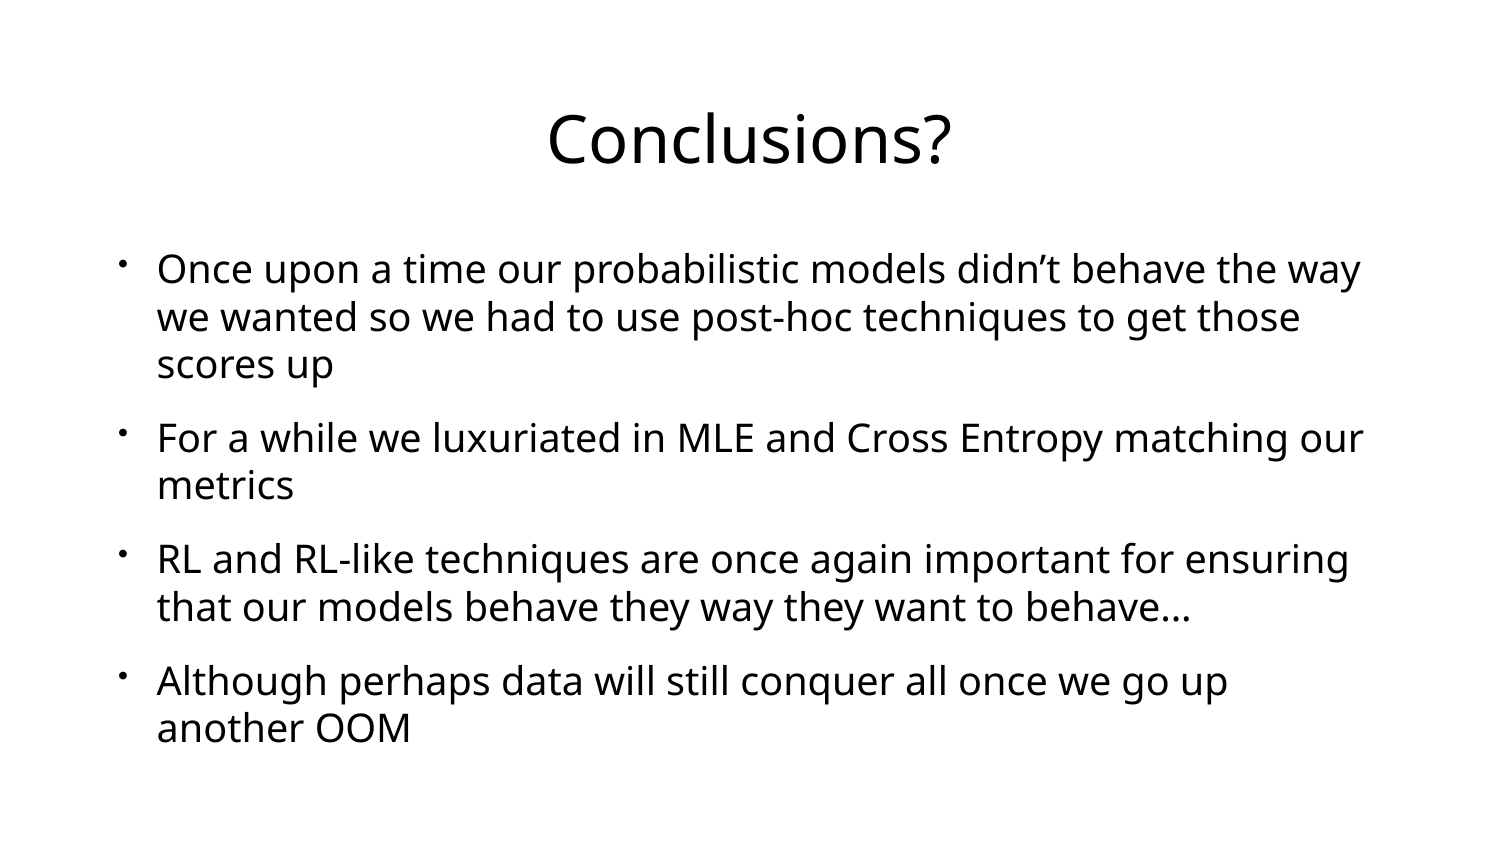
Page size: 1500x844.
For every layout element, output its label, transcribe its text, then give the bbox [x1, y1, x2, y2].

list Once upon a time our probabilistic models didn’t behave the way we wanted so we had to use post-hoc techniques to get those scores up For a while we luxuriated in MLE and Cross Entropy matching our metrics RL and RL-like techniques are once again important for ensuring that our models behave they way they want to behave... Although perhaps data will still conquer all once we go up another OOM [109, 224, 1391, 770]
title Conclusions? [109, 43, 1391, 224]
